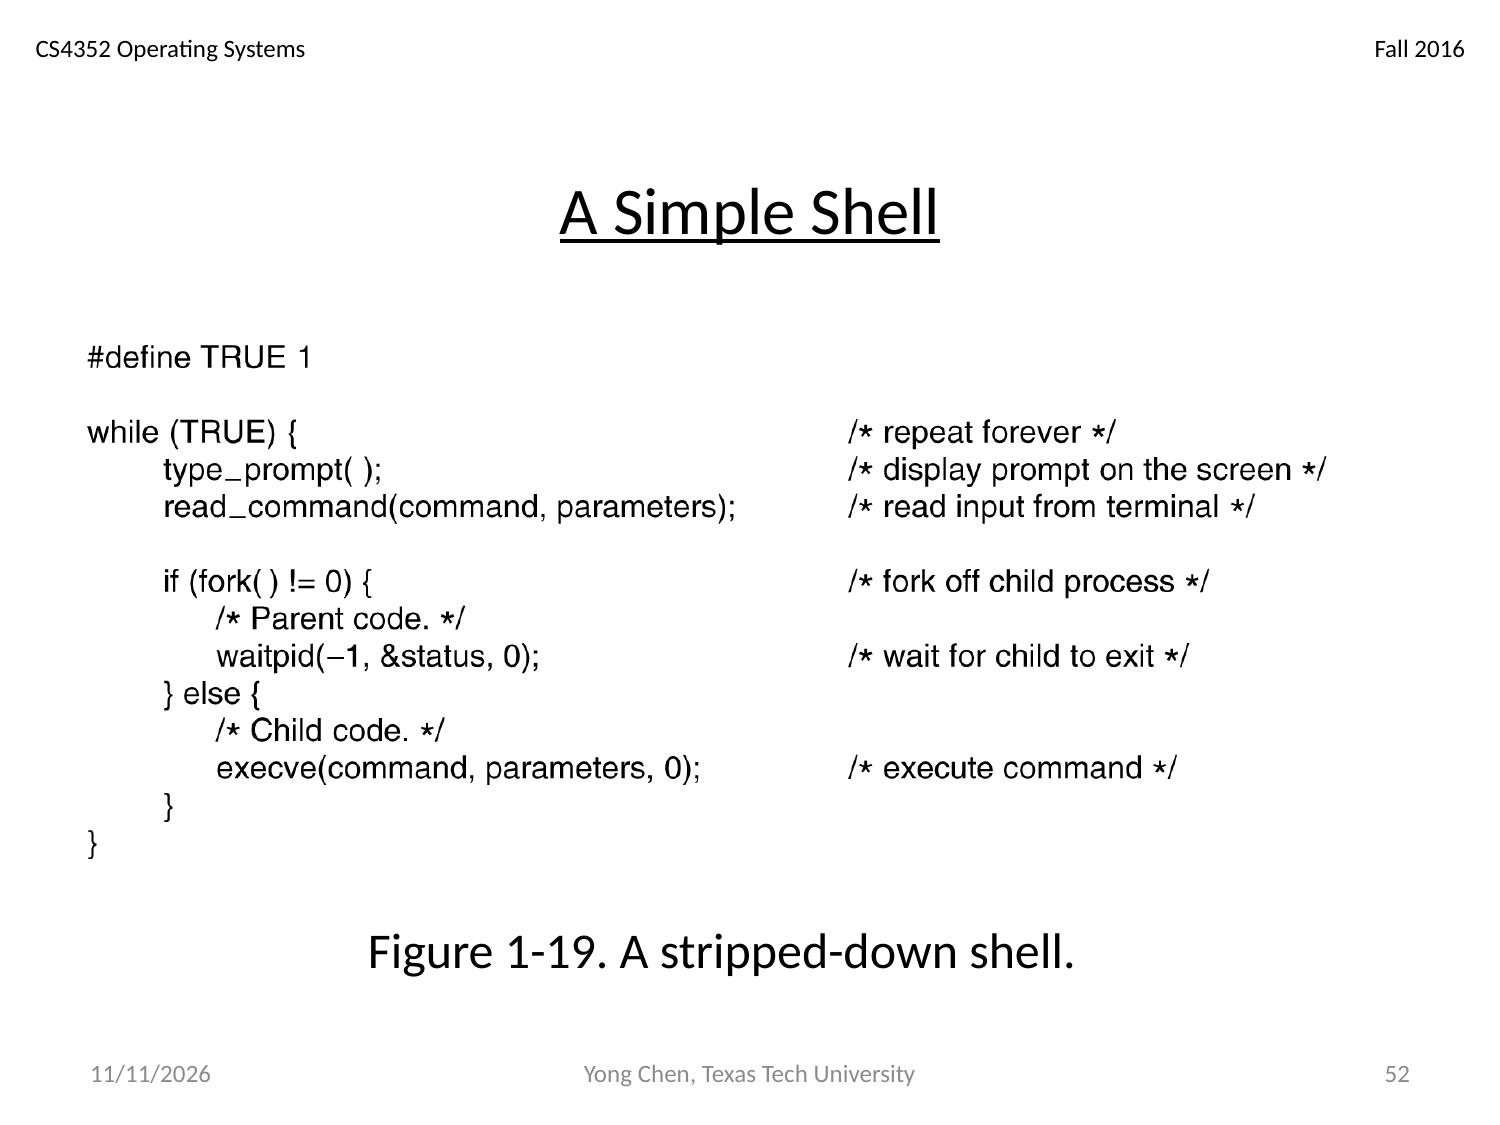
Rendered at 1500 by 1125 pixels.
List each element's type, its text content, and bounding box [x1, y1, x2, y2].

text_box Figure 1-19. A stripped-down shell. [352, 910, 1103, 1000]
footer Yong Chen, Texas Tech University [512, 1042, 988, 1103]
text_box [76, 323, 1424, 875]
title A Simple Shell [75, 160, 1425, 263]
slide_number 52 [1074, 1042, 1425, 1103]
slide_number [75, 1042, 425, 1103]
